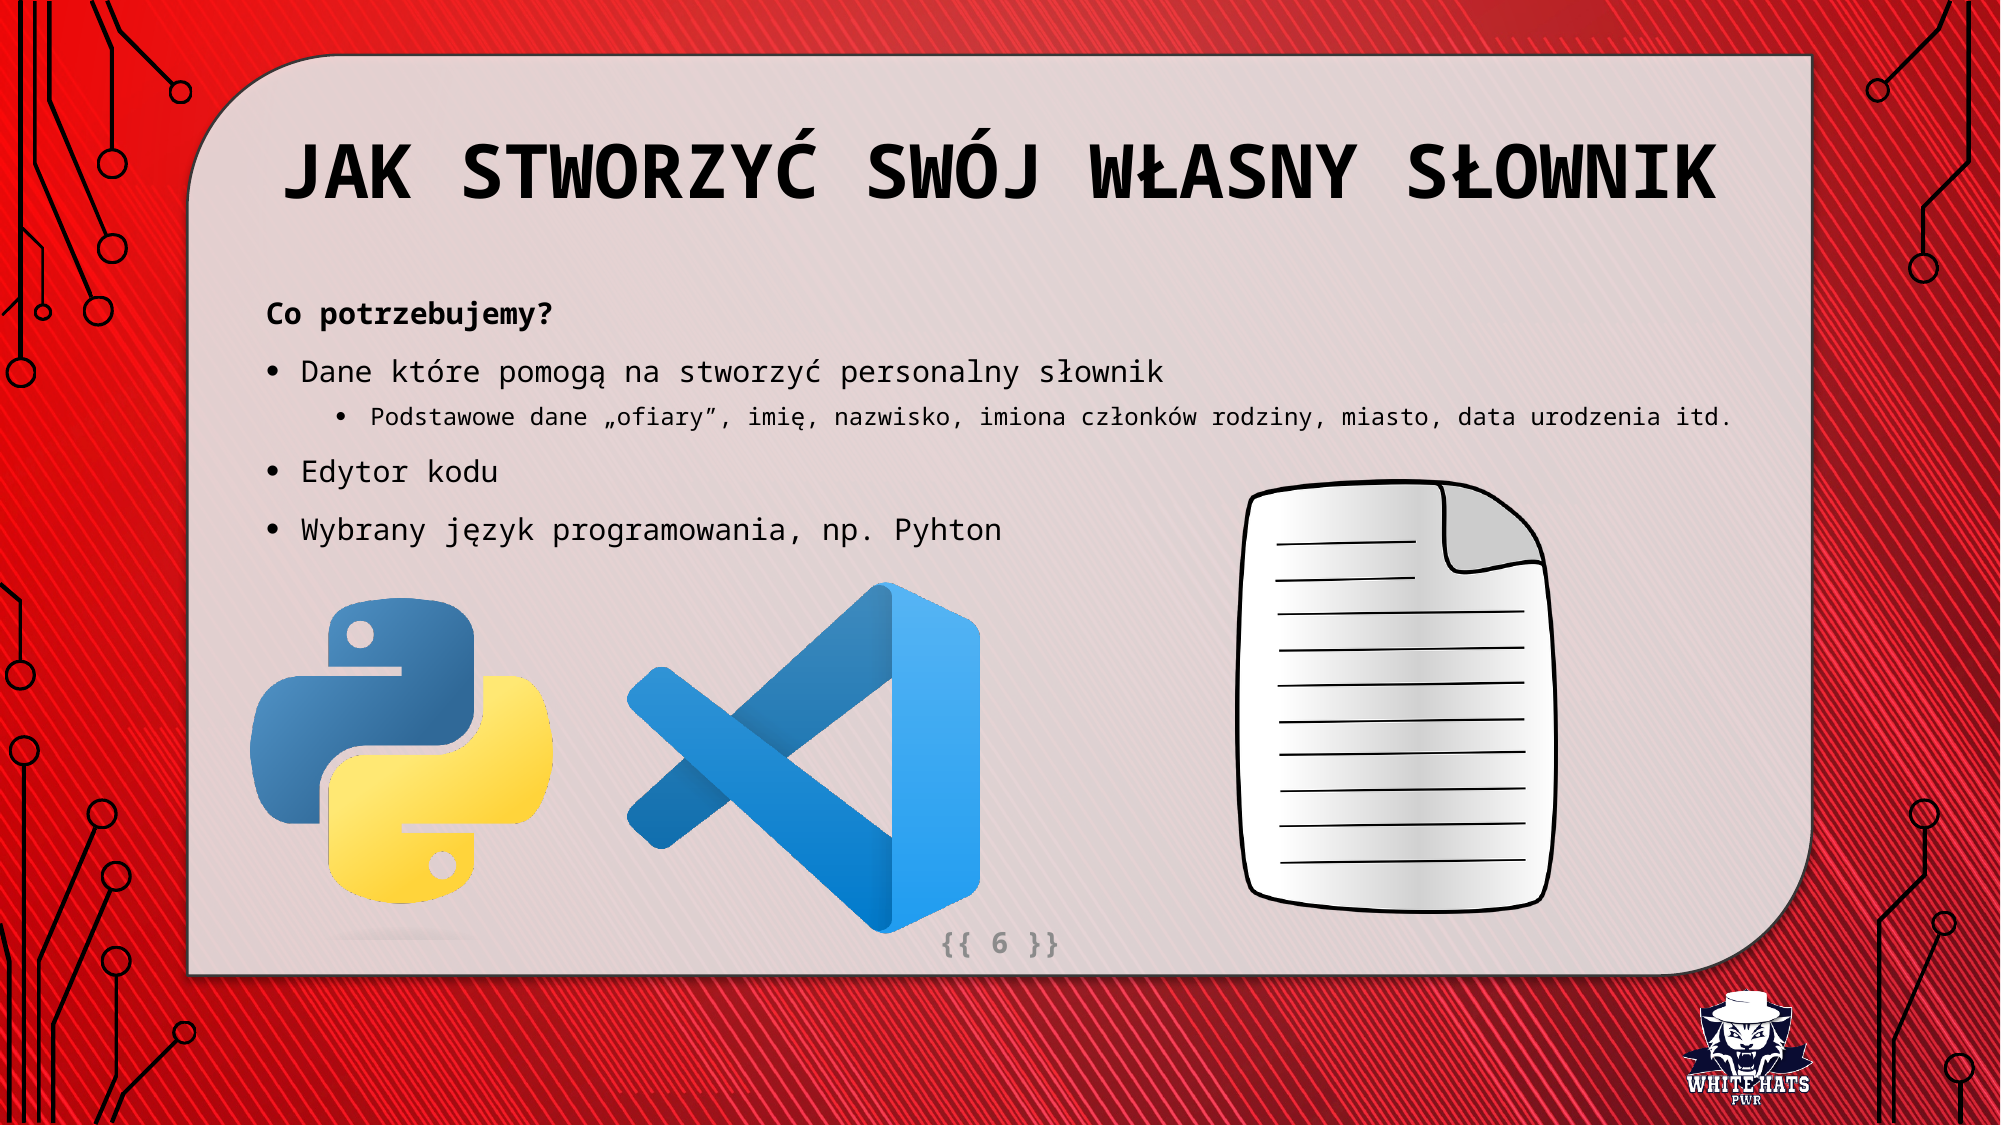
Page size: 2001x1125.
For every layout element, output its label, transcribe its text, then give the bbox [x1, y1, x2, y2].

text_box {{ 6 }} [907, 913, 1092, 974]
picture [1675, 983, 1822, 1113]
list Co potrzebujemy? Dane które pomogą na stworzyć personalny słownik Podstawowe dane „ofiary”, imię, nazwisko, imiona członków rodziny, miasto, data urodzenia itd. Edytor kodu Wybrany język programowania, np. Pyhton [250, 279, 1749, 563]
picture [250, 598, 563, 940]
title Jak stworzyć swój własny słownik [250, 117, 1749, 231]
picture [1235, 478, 1559, 915]
picture [627, 581, 980, 934]
text_box [185, 53, 1814, 977]
